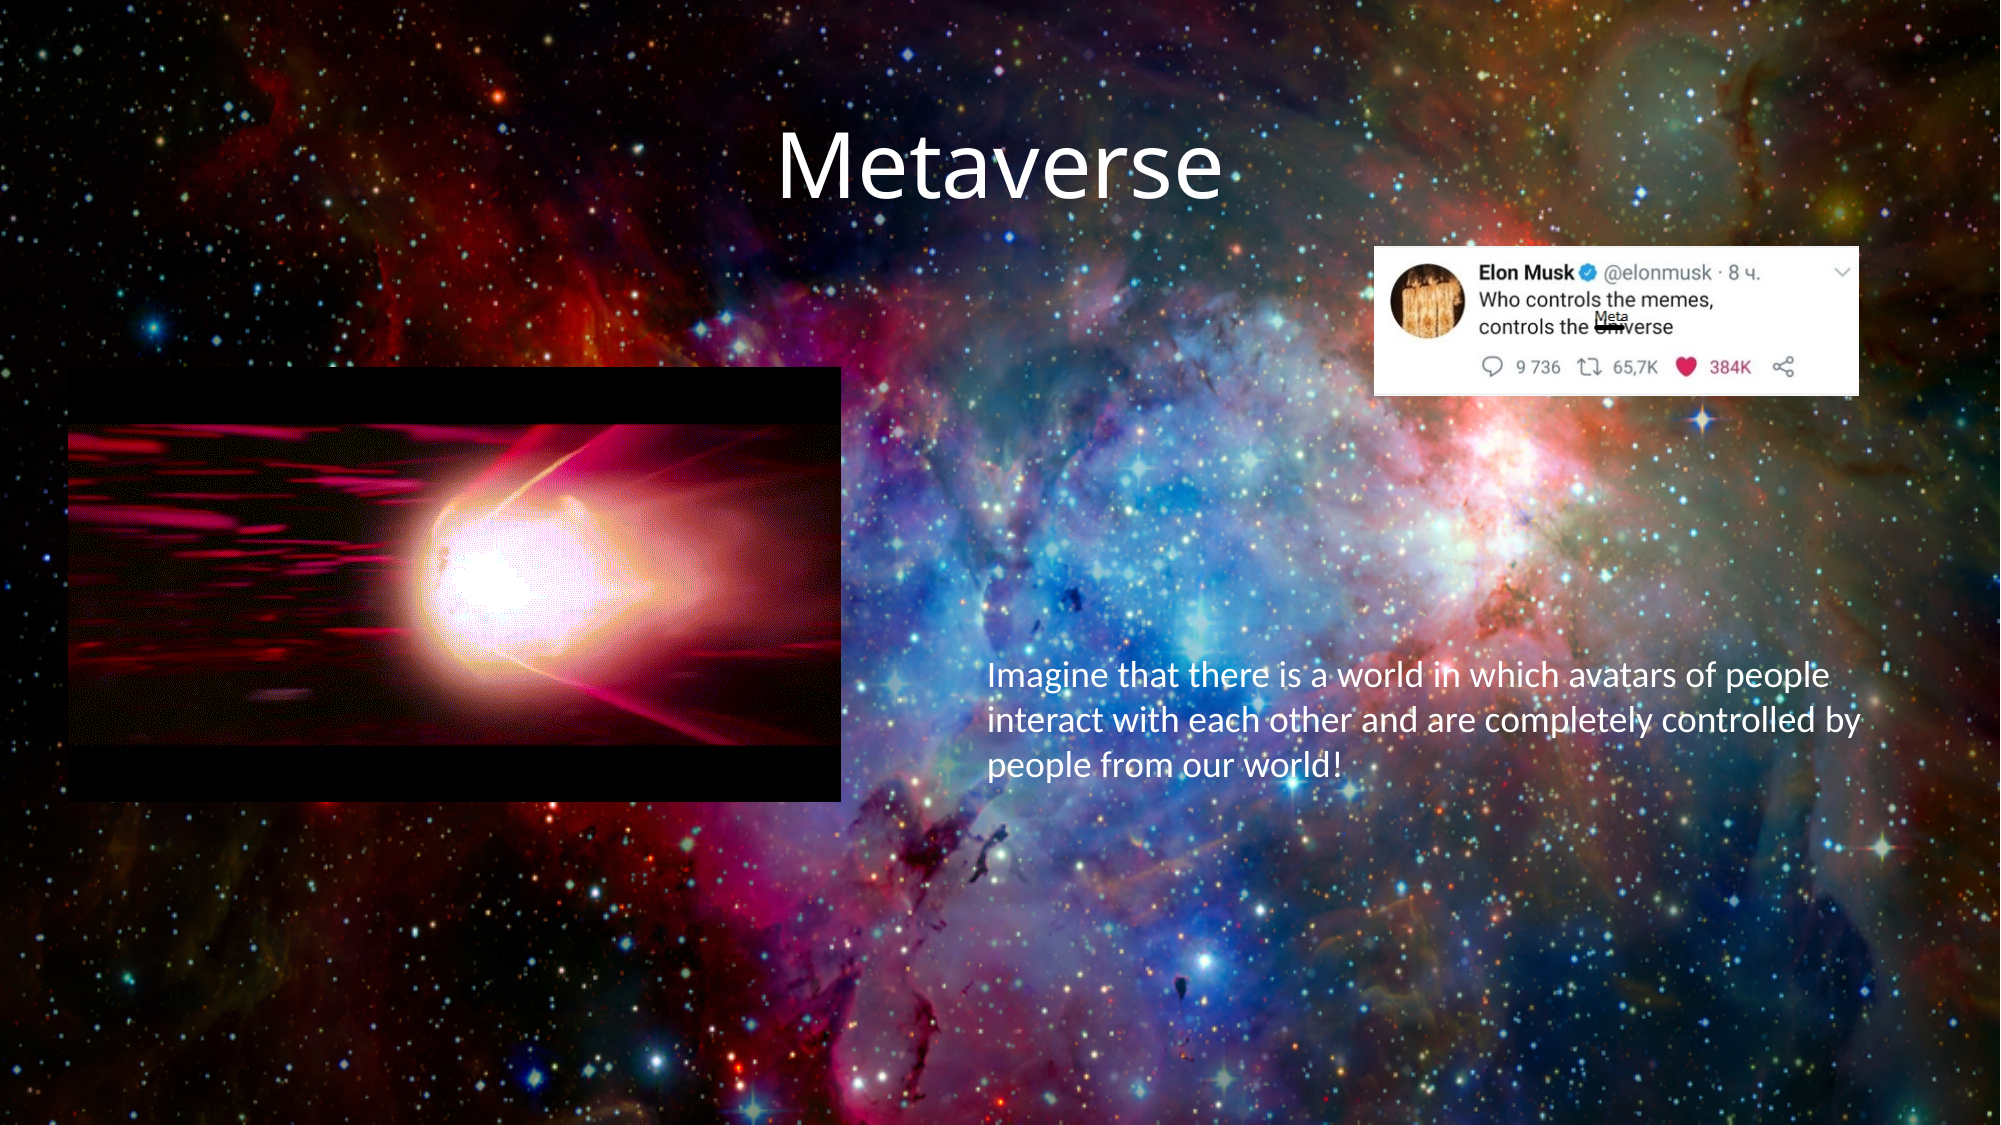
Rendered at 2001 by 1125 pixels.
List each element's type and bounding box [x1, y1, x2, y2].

list [68, 366, 841, 802]
picture [0, 0, 2000, 1125]
